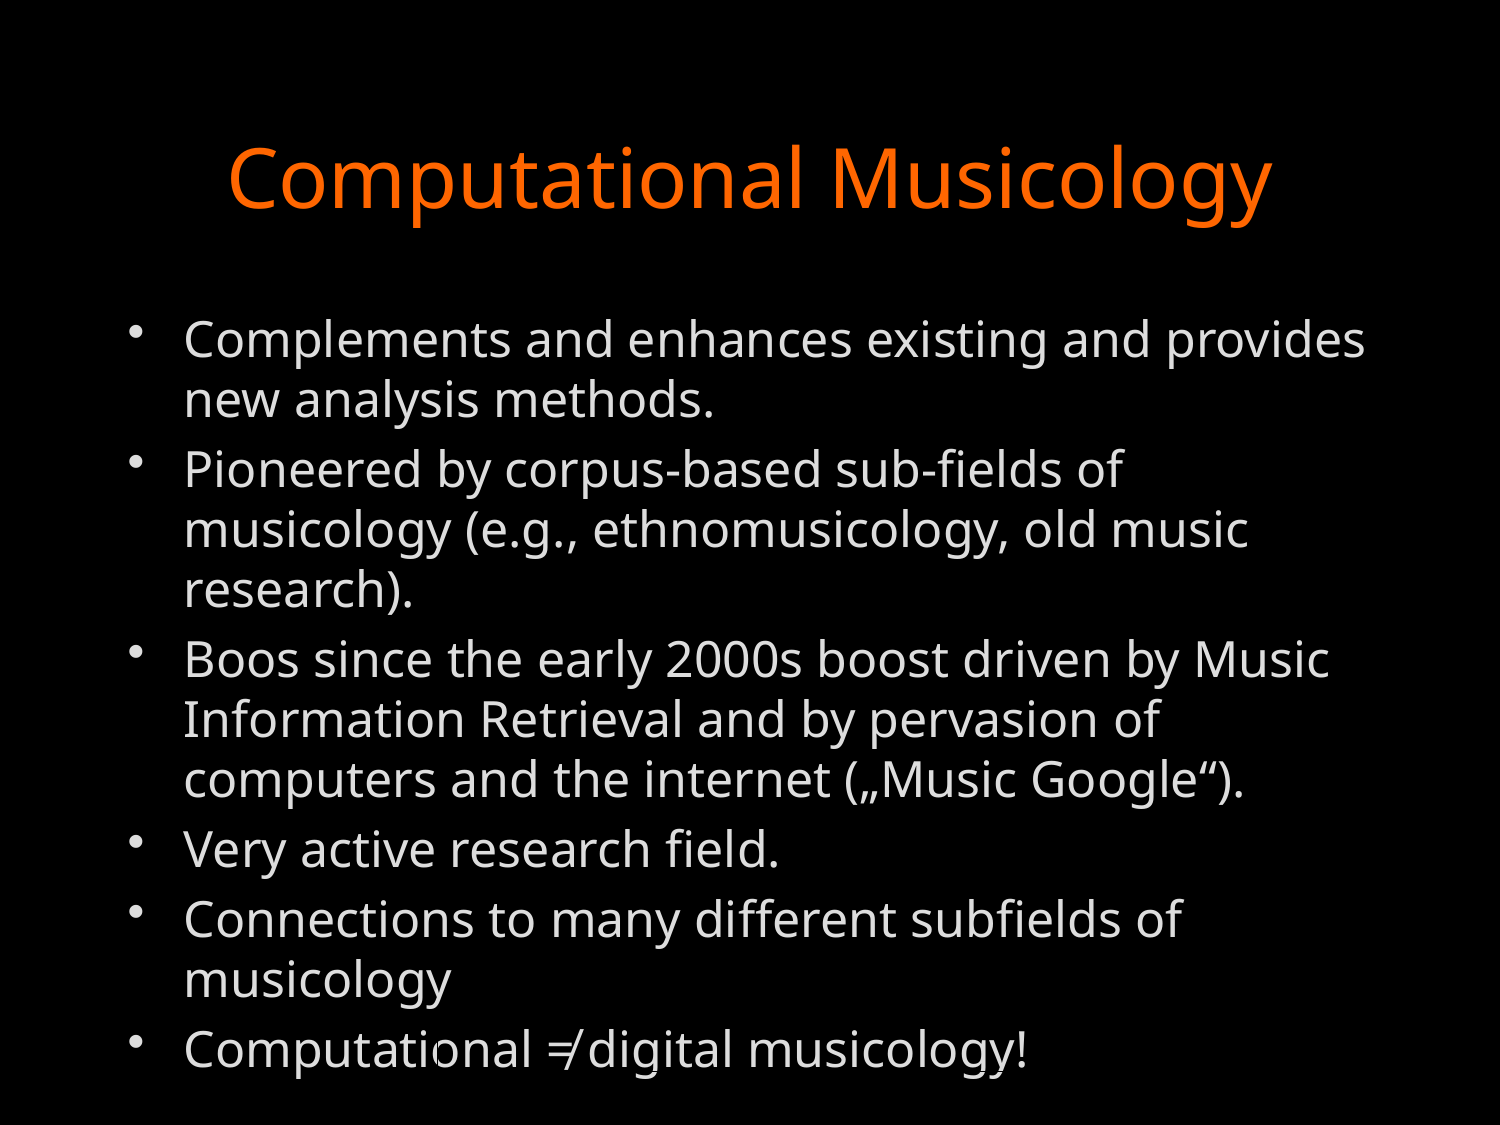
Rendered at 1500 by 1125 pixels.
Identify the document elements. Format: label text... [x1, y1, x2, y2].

title Computational Musicology [112, 87, 1388, 263]
list Complements and enhances existing and provides new analysis methods. Pioneered by corpus-based sub-fields of musicology (e.g., ethnomusicology, old music research). Boos since the early 2000s boost driven by Music Information Retrieval and by pervasion of computers and the internet („Music Google“). Very active research field. Connections to many different subfields of musicology Computational ≠ digital musicology! [112, 299, 1388, 1001]
footer [437, 1024, 1101, 1072]
